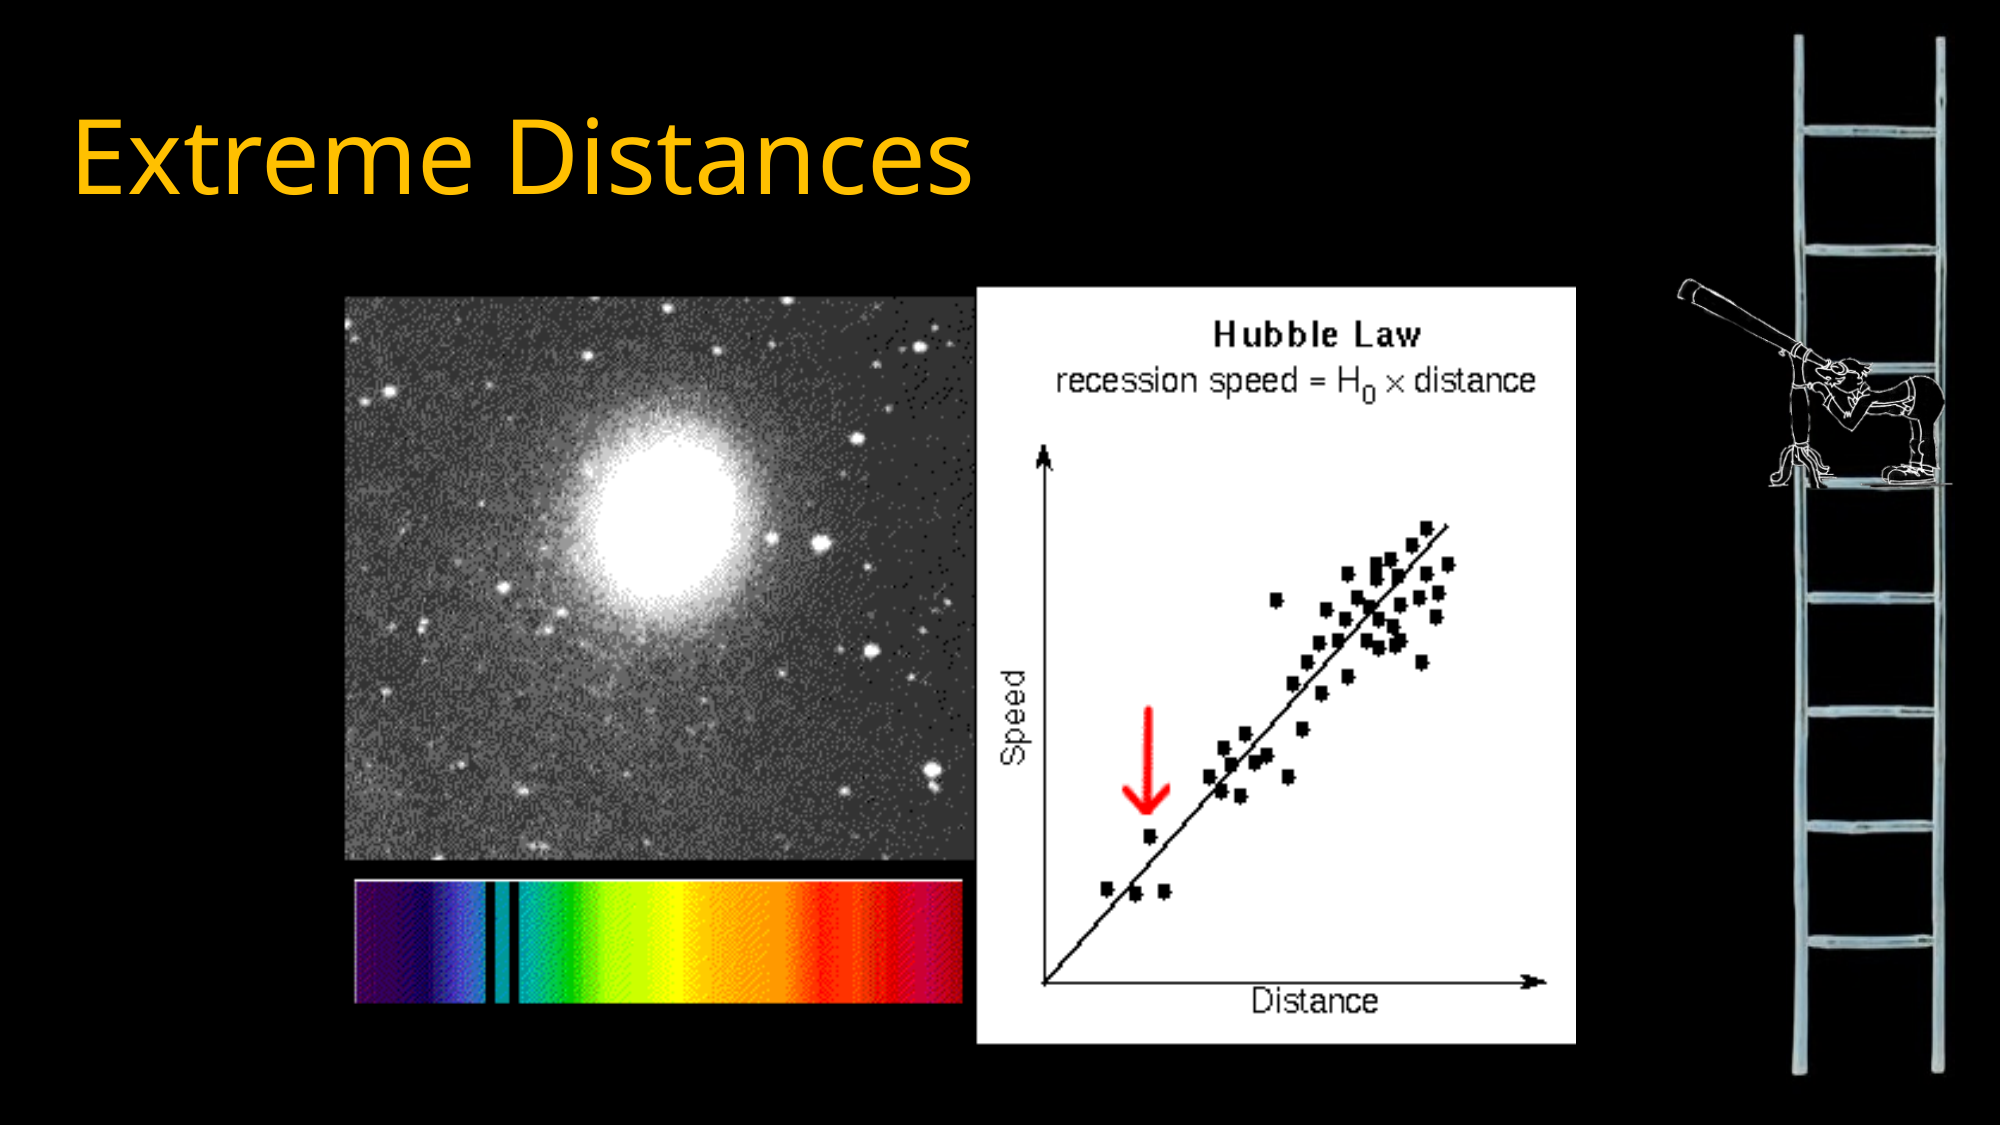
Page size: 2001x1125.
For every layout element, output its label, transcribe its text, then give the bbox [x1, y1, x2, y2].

text_box Extreme Distances [55, 83, 1413, 223]
picture [1669, 23, 1955, 1095]
picture [336, 283, 1576, 1047]
